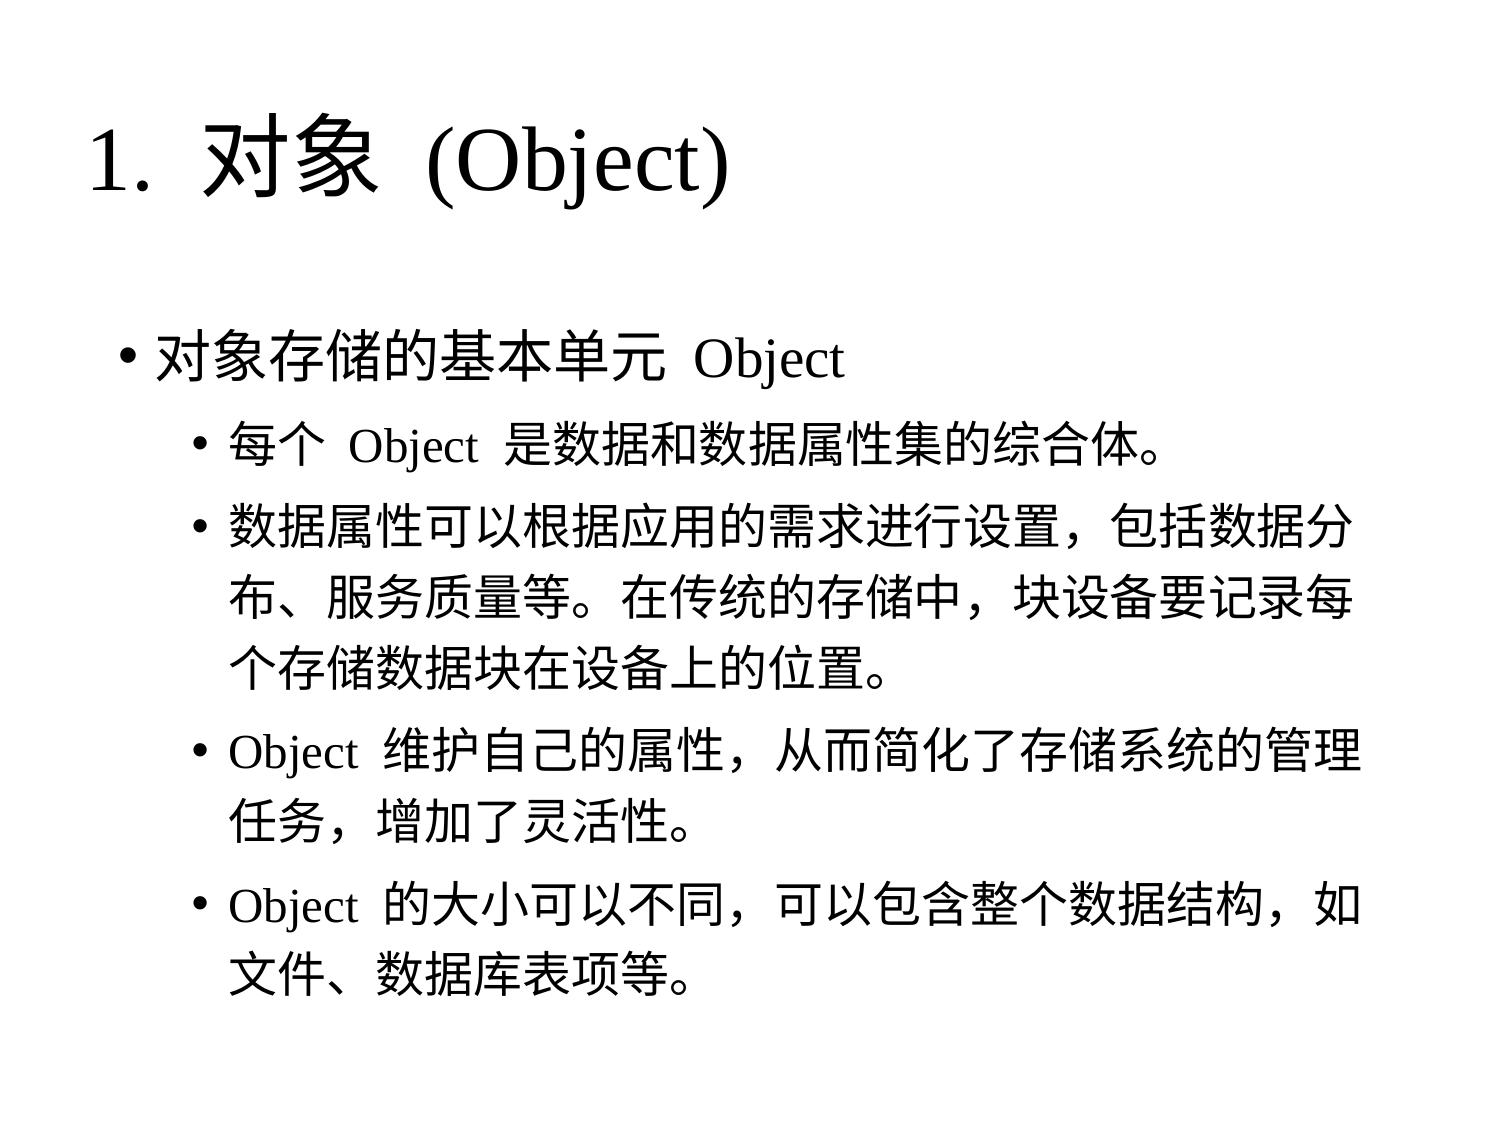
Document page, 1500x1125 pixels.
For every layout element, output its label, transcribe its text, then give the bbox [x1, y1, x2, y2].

list 对象存储的基本单元 Object 每个 Object 是数据和数据属性集的综合体。 数据属性可以根据应用的需求进行设置，包括数据分布、服务质量等。在传统的存储中，块设备要记录每个存储数据块在设备上的位置。 Object 维护自己的属性，从而简化了存储系统的管理任务，增加了灵活性。 Object 的大小可以不同，可以包含整个数据结构，如文件、数据库表项等。 [103, 299, 1397, 1014]
title 1. 对象 (Object) [70, 101, 1421, 220]
